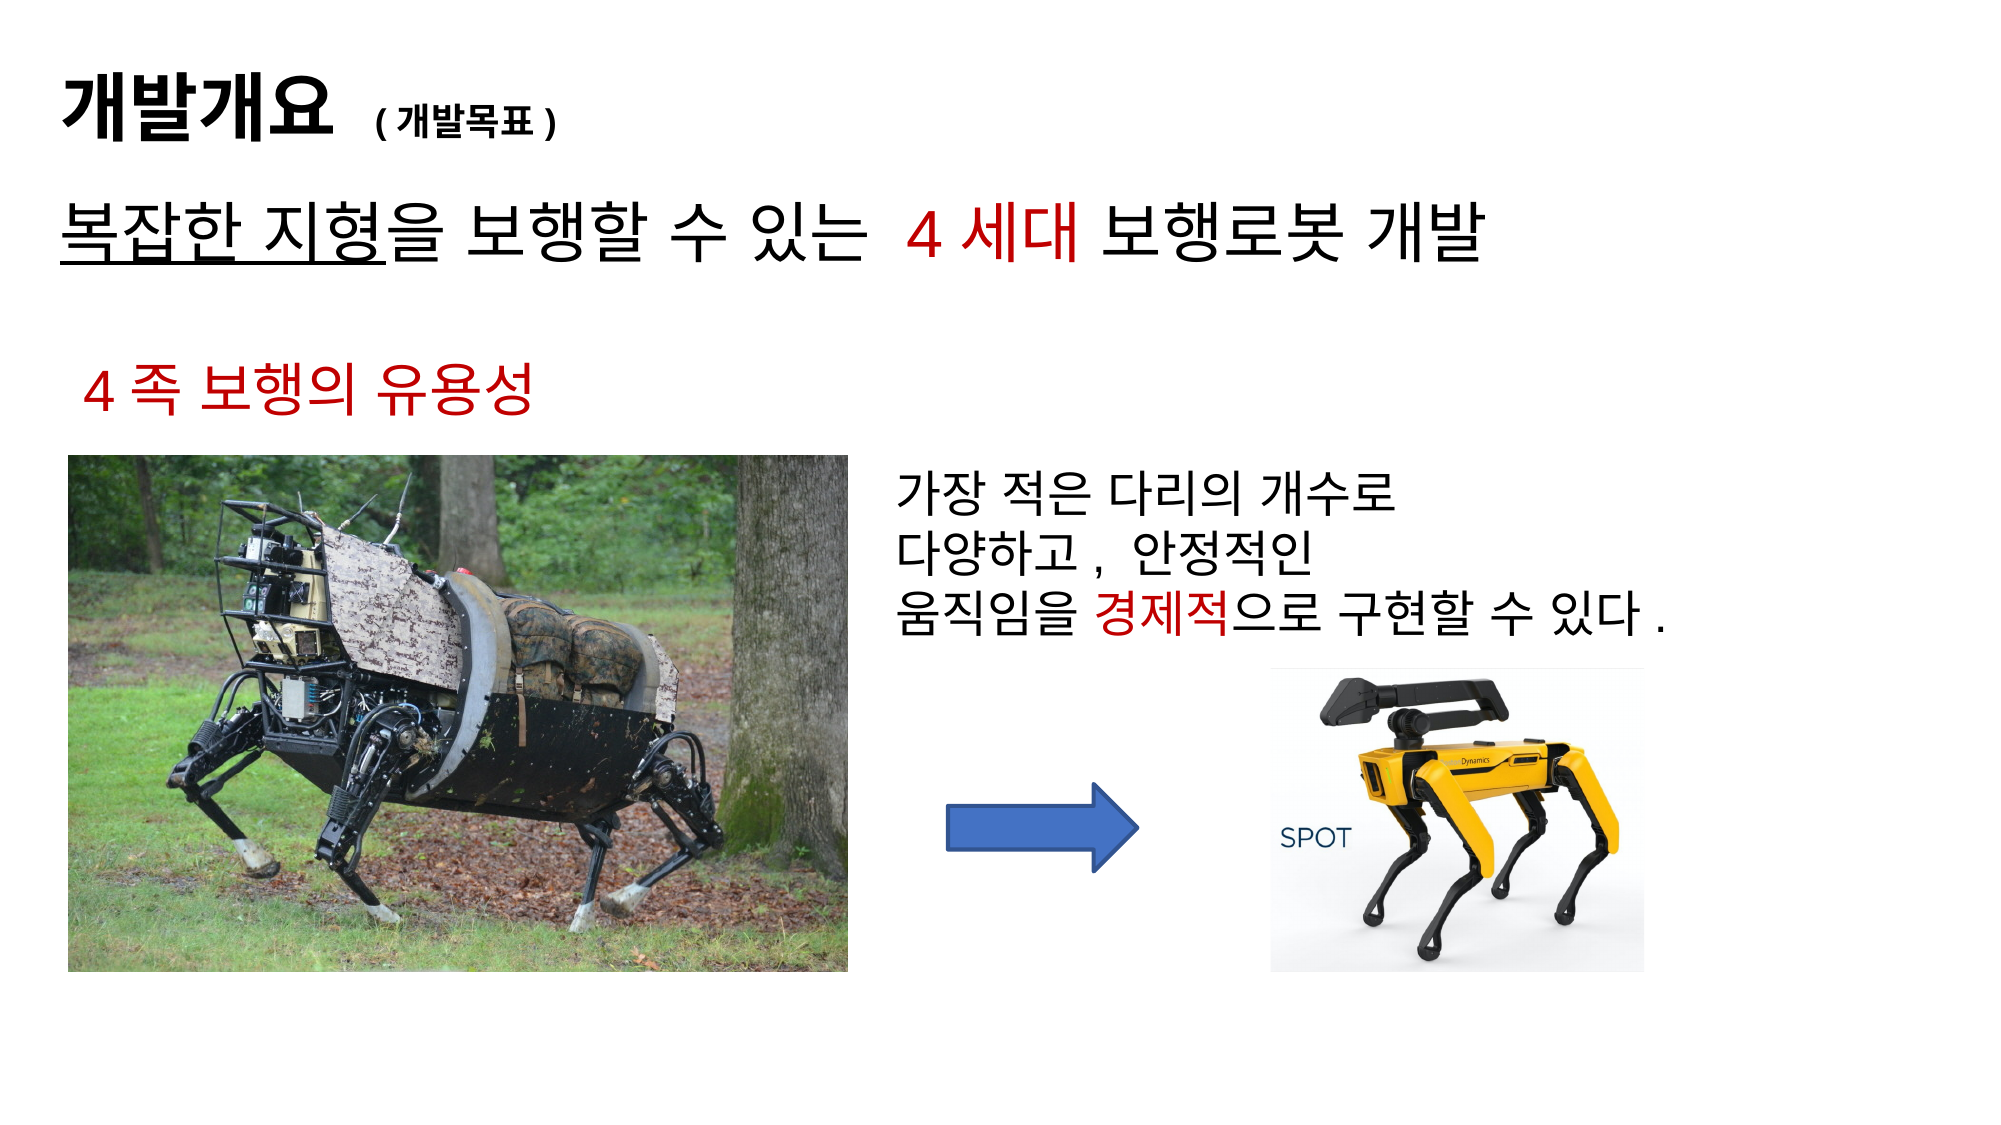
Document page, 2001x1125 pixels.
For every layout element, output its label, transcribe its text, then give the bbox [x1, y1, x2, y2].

picture [68, 454, 849, 972]
text_box 개발개요 (개발목표) [45, 52, 829, 158]
text_box 복잡한 지형을 보행할 수 있는 4세대 보행로봇 개발 [45, 183, 1684, 279]
text_box 4족 보행의 유용성 [68, 346, 581, 431]
text_box [945, 782, 1140, 874]
picture [1270, 668, 1645, 972]
text_box 가장 적은 다리의 개수로 다양하고, 안정적인 움직임을 경제적으로 구현할 수 있다. [881, 455, 1784, 650]
